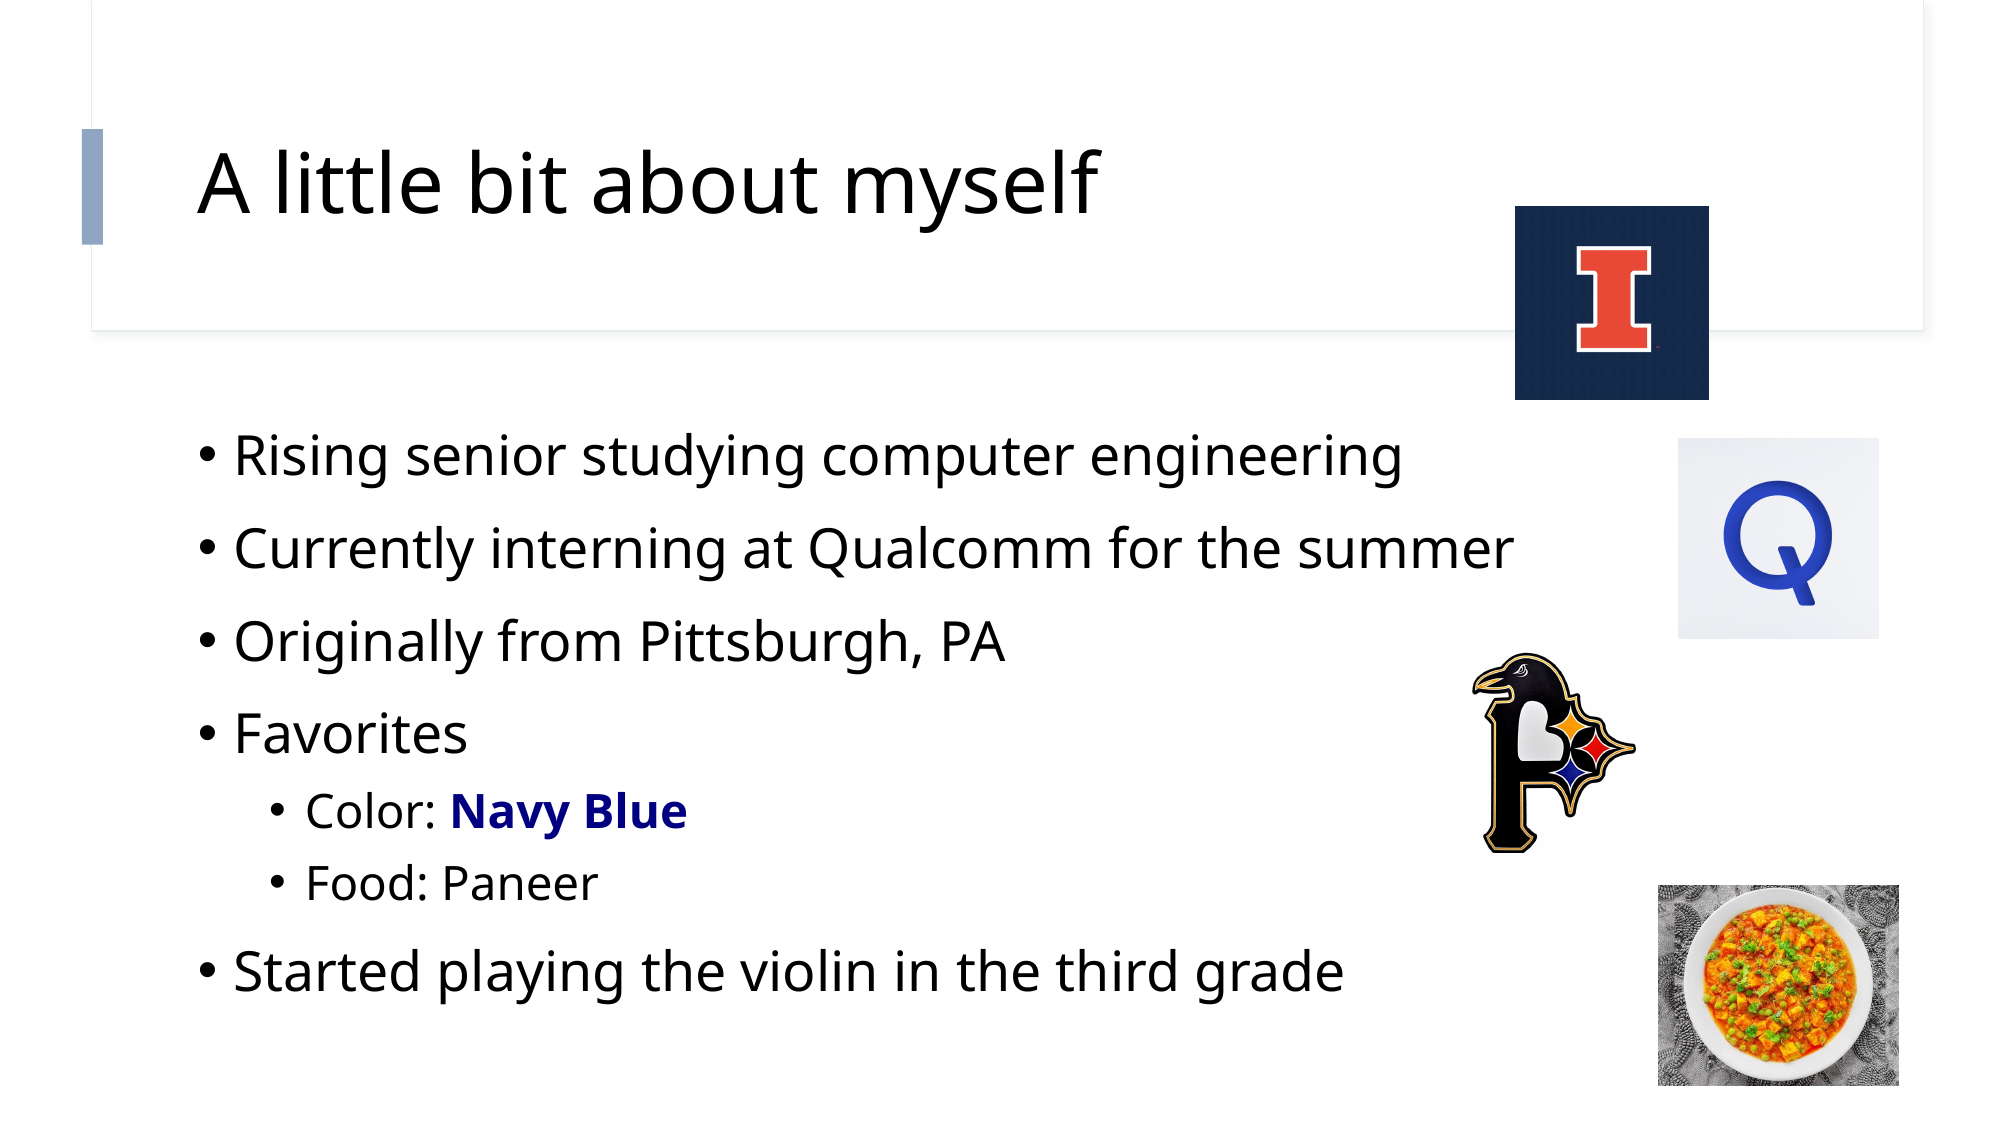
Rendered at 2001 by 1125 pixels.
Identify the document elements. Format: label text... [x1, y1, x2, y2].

picture [1515, 206, 1709, 400]
picture [1472, 652, 1636, 853]
picture [1678, 438, 1879, 639]
list Rising senior studying computer engineering Currently interning at Qualcomm for the summer Originally from Pittsburgh, PA Favorites Color: Navy Blue Food: Paneer Started playing the violin in the third grade [183, 406, 1851, 1013]
title A little bit about myself [183, 90, 1851, 284]
picture [1658, 885, 1899, 1086]
